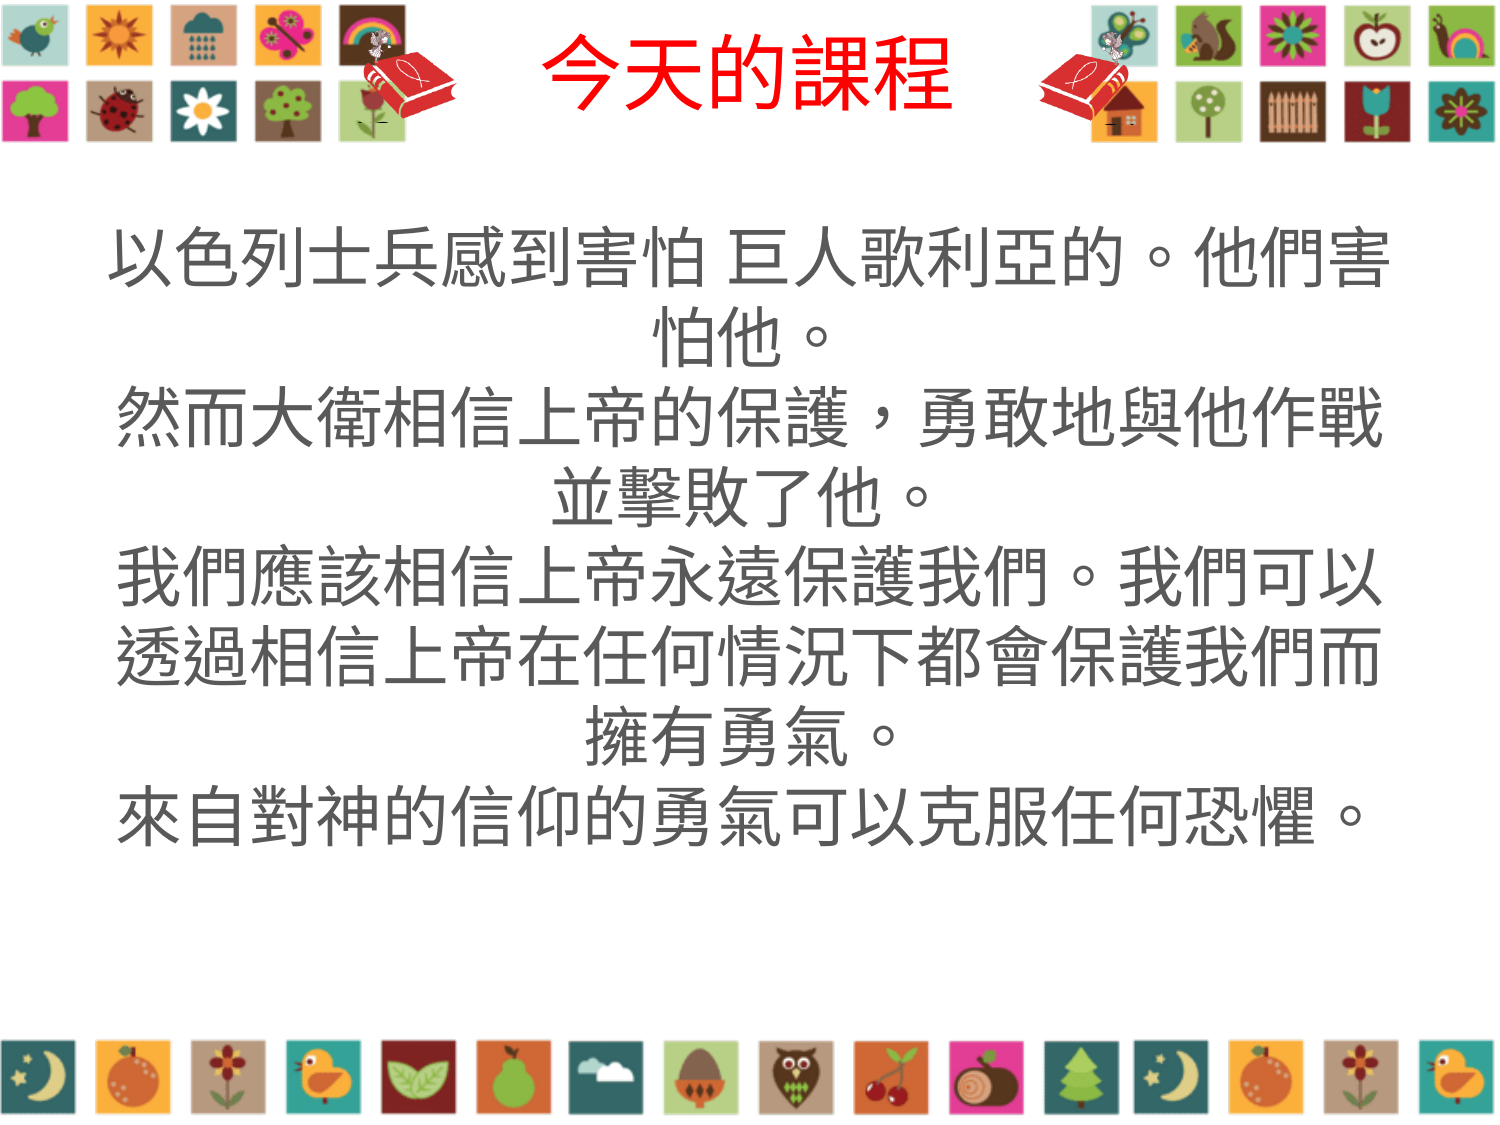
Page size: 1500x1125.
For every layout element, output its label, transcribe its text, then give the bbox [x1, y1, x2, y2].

picture [1006, 3, 1500, 150]
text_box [0, 1028, 1500, 1118]
picture [0, 3, 489, 150]
text_box 今天的課程 [427, 13, 1078, 129]
text_box 以色列士兵感到害怕 巨人歌利亞的。他們害怕他。 然而大衛相信上帝的保護，勇敢地與他作戰並擊敗了他。 我們應該相信上帝永遠保護我們。我們可以透過相信上帝在任何情況下都會保護我們而擁有勇氣。 來自對神的信仰的勇氣可以克服任何恐懼。 [76, 208, 1424, 863]
